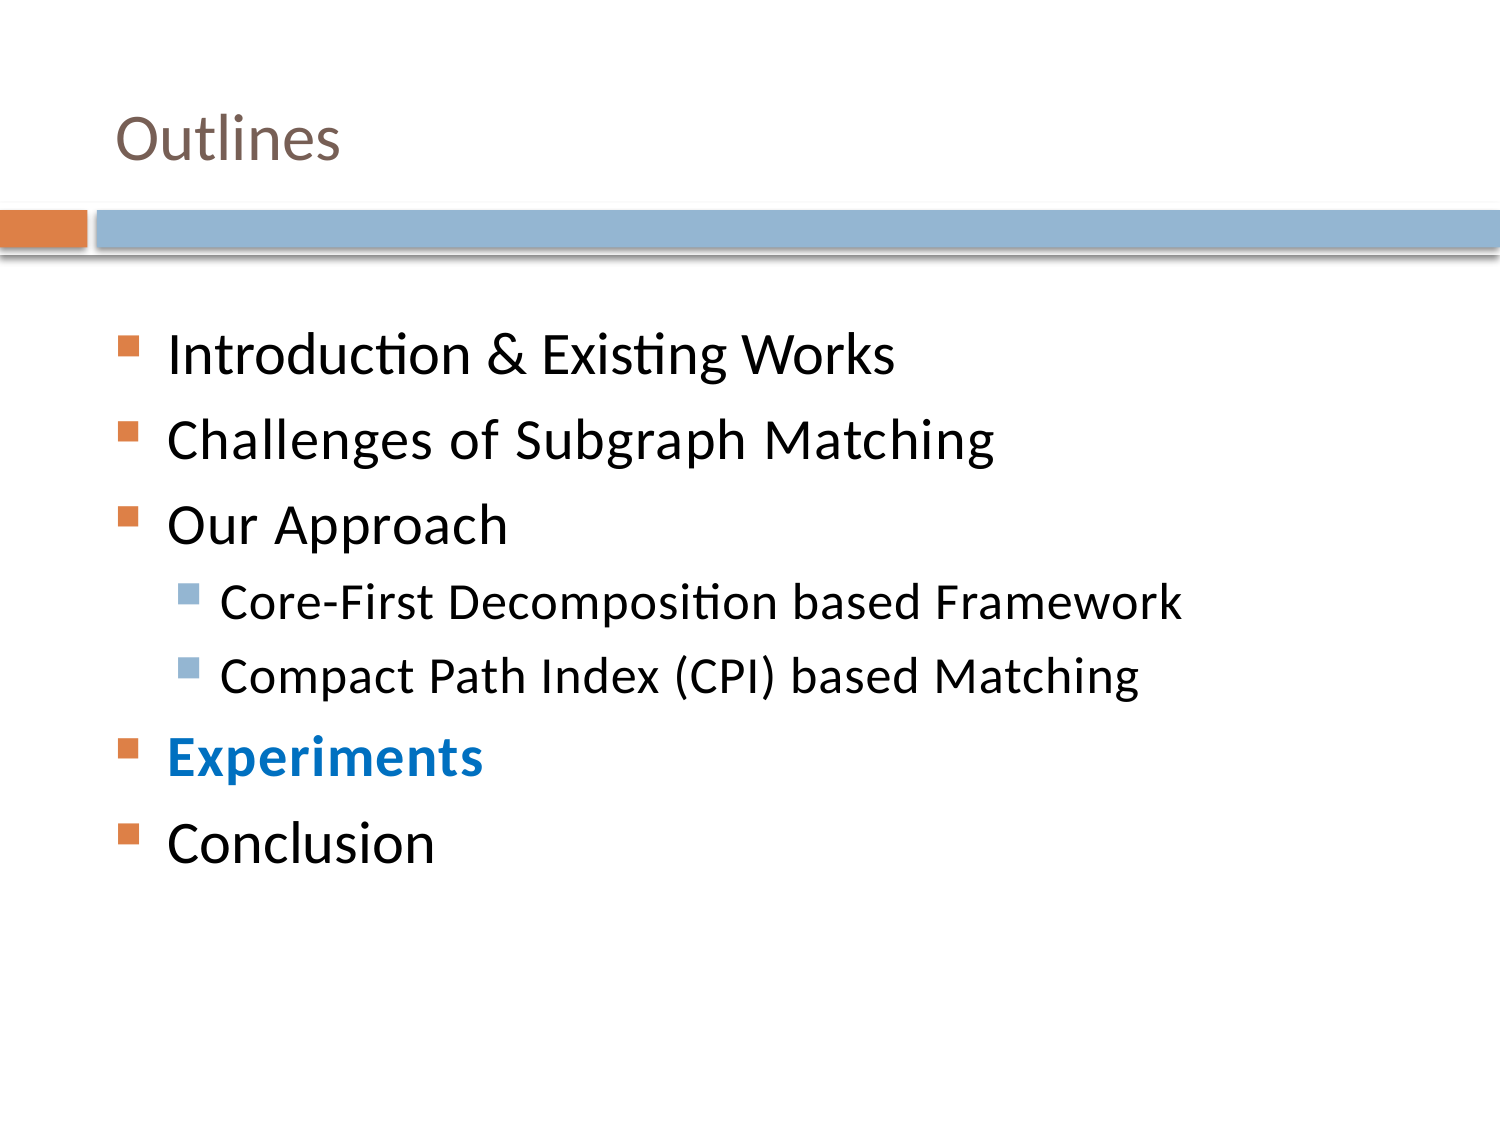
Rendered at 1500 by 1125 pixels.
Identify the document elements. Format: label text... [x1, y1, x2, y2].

title Outlines [100, 19, 1438, 182]
list Introduction & Existing Works Challenges of Subgraph Matching Our Approach Core-First Decomposition based Framework Compact Path Index (CPI) based Matching Experiments Conclusion [100, 219, 1438, 979]
